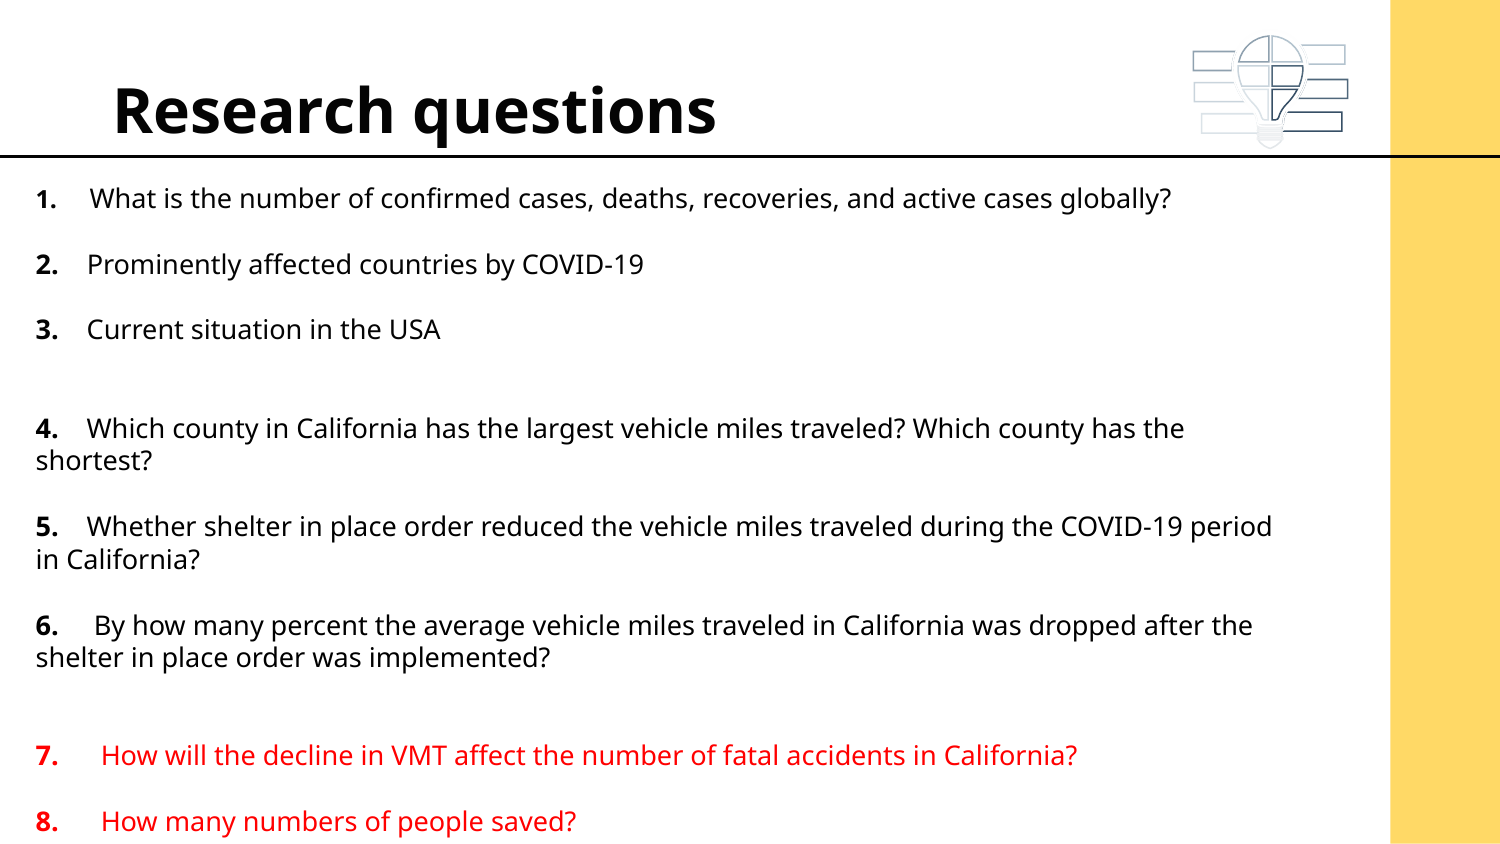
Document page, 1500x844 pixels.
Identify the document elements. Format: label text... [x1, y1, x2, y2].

title Research questions [97, 55, 931, 167]
subtitle 1. What is the number of confirmed cases, deaths, recoveries, and active cases globally? 2. Prominently affected countries by COVID-19 3. Current situation in the USA 4. Which county in California has the largest vehicle miles traveled? Which county has the shortest? 5. Whether shelter in place order reduced the vehicle miles traveled during the COVID-19 period in California? 6. By how many percent the average vehicle miles traveled in California was dropped after the shelter in place order was implemented? 7. How will the decline in VMT affect the number of fatal accidents in California? 8. How many numbers of people saved? [20, 166, 1312, 844]
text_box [1193, 29, 1348, 149]
